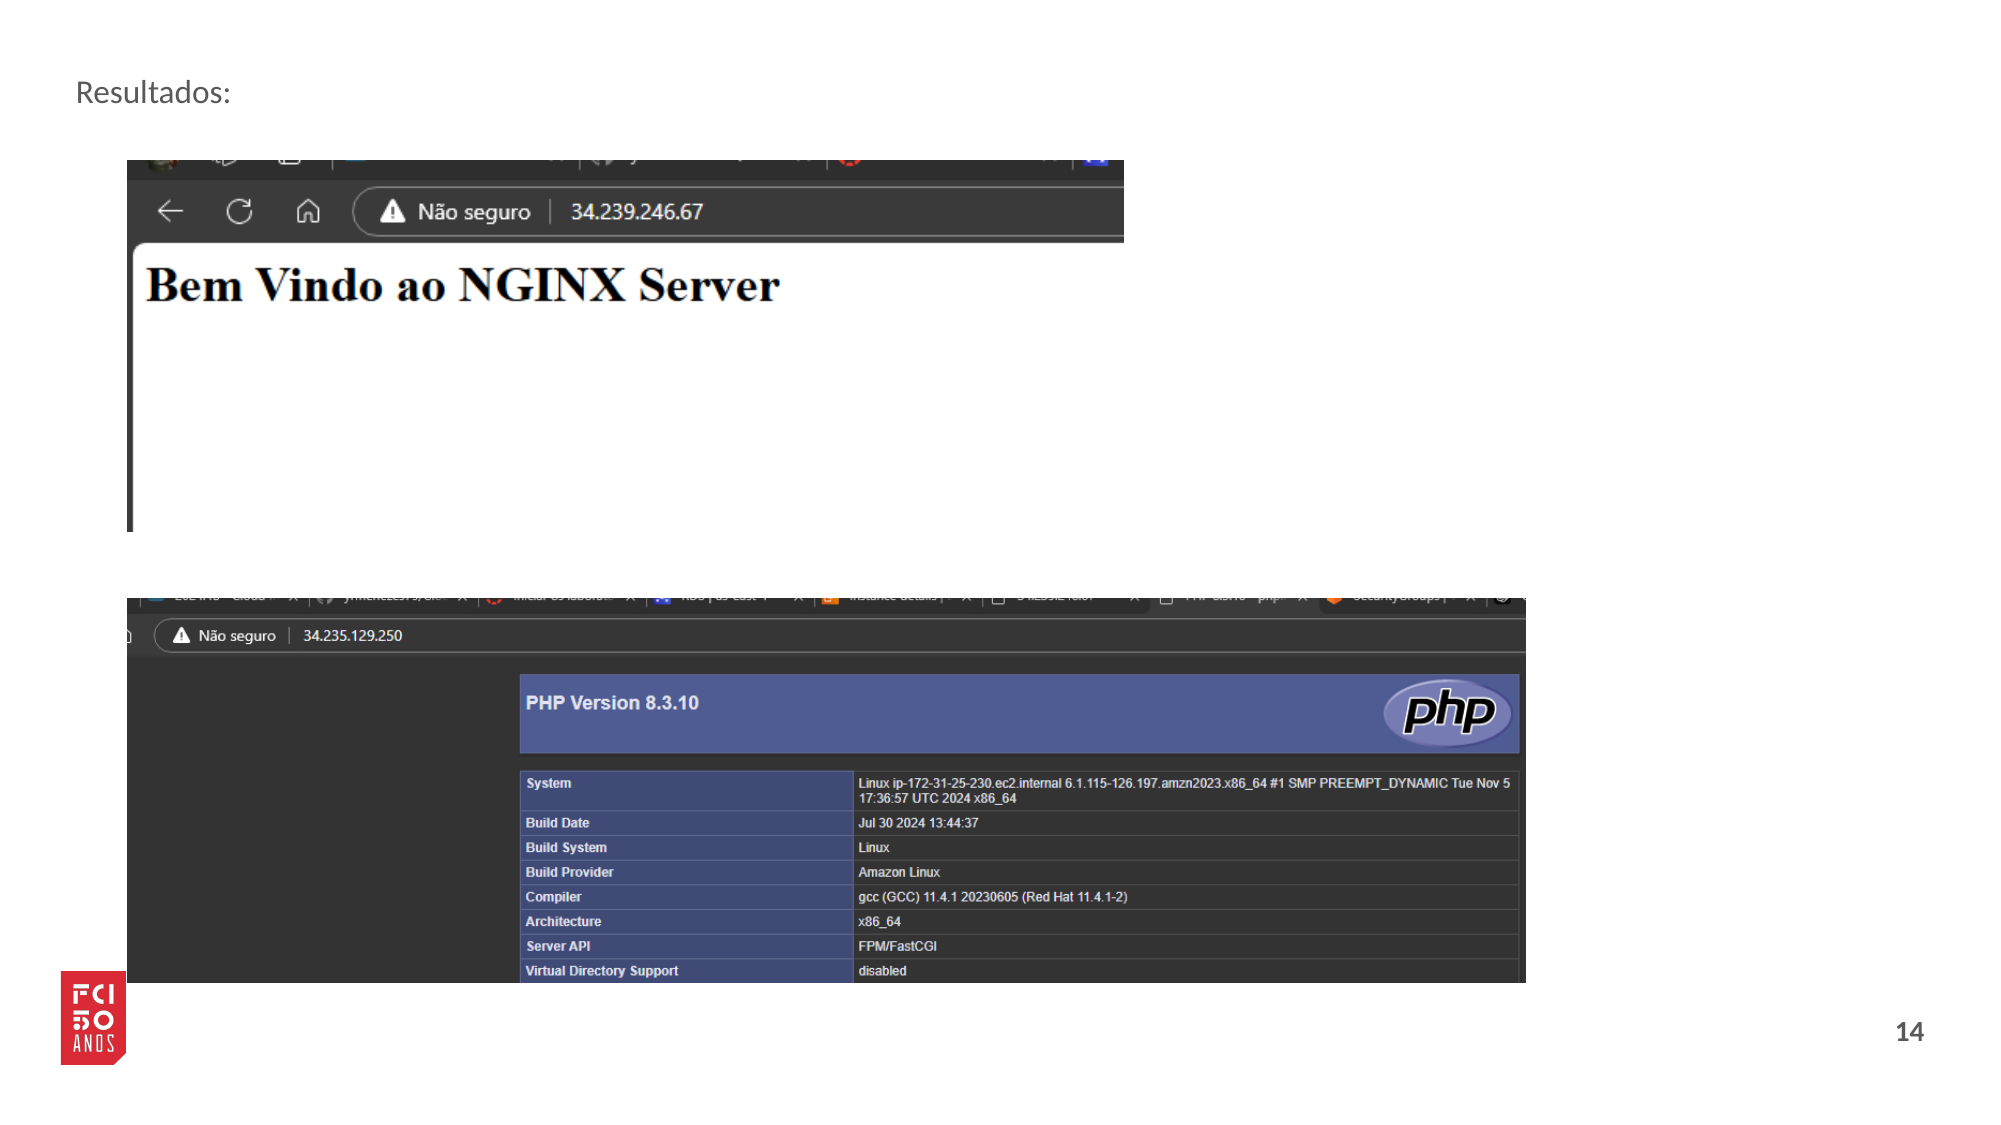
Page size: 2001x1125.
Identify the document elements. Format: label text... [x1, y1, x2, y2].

slide_number 14 [1489, 1004, 1940, 1065]
list Resultados: [61, 67, 1000, 116]
picture [127, 598, 1526, 983]
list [127, 160, 1124, 532]
